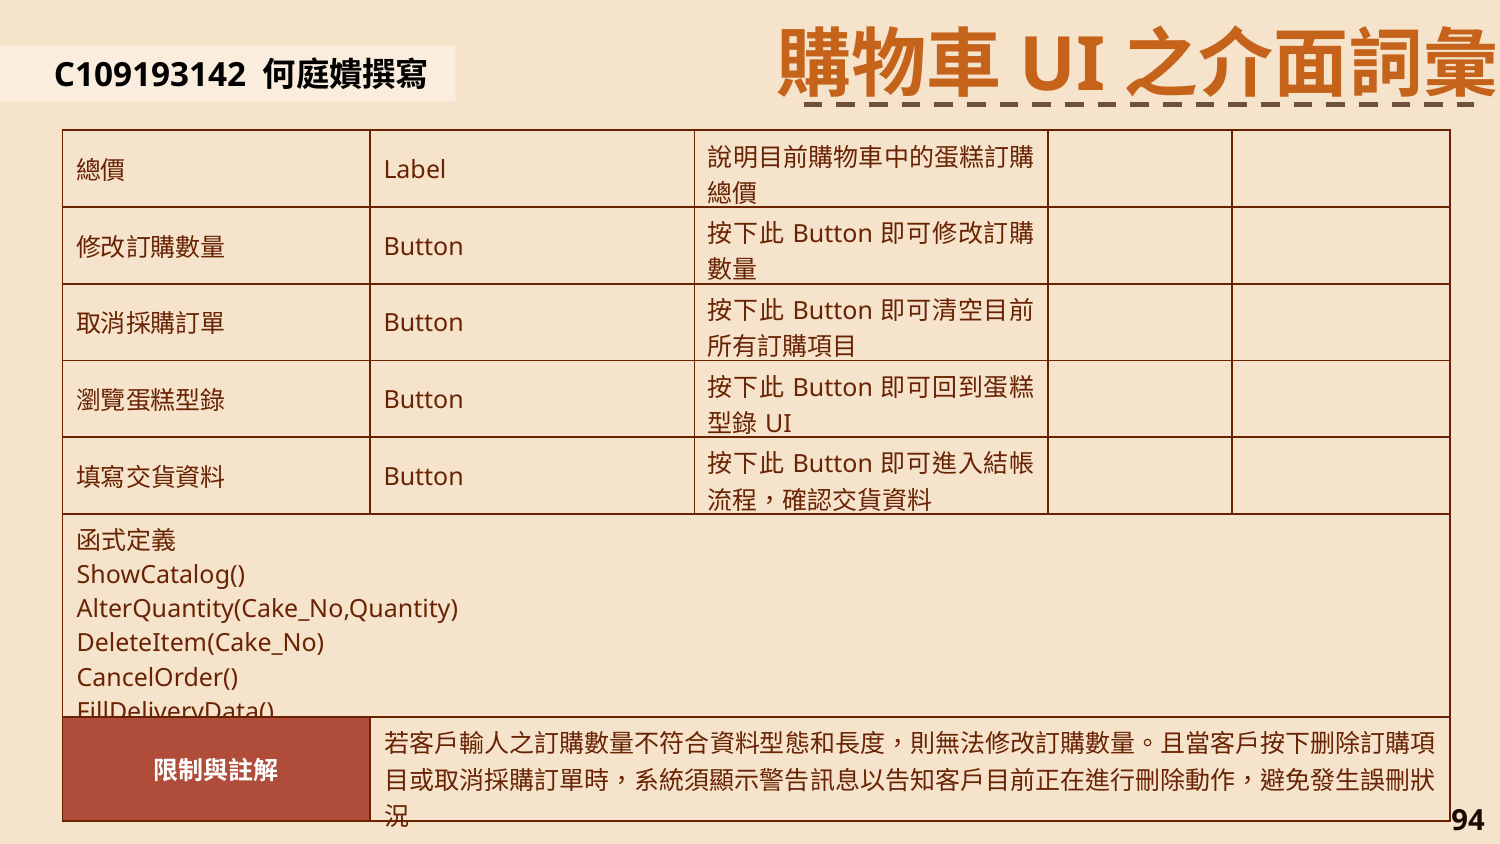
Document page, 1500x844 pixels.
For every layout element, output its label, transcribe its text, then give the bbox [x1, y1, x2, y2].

table_header [1233, 131, 1449, 206]
table_cell [1233, 438, 1449, 513]
table_cell [1049, 208, 1231, 283]
table_cell [1233, 361, 1449, 436]
table_cell 按下此Button即可進入結帳流程，確認交貨資料 [695, 438, 1047, 513]
table_header Label [371, 131, 694, 206]
table_cell Button [371, 285, 694, 360]
table_cell [1233, 208, 1449, 283]
table_cell Button [371, 438, 694, 513]
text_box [0, 45, 456, 102]
table_header 說明目前購物車中的蛋糕訂購總價 [695, 131, 1047, 206]
table_cell 取消採購訂單 [63, 285, 369, 360]
table_cell 函式定義 ShowCatalog() AlterQuantity(Cake_No,Quantity) DeleteItem(Cake_No) CancelOrder() FillDeliveryData() [63, 515, 1449, 716]
table_cell 填寫交貨資料 [63, 438, 369, 513]
table_cell [1049, 285, 1231, 360]
table_cell 按下此Button即可修改訂購數量 [695, 208, 1047, 283]
table_cell [1233, 285, 1449, 360]
table_cell 若客戶輸人之訂購數量不符合資料型態和長度，則無法修改訂購數量。且當客戶按下删除訂購項目或取消採購訂單時，系統須顯示警告訊息以告知客戶目前正在進行刪除動作，避免發生誤刪狀況 [371, 718, 1449, 820]
table_header [1049, 131, 1231, 206]
table_cell 限制與註解 [63, 718, 369, 820]
table_cell Button [371, 361, 694, 436]
table_cell 瀏覽蛋糕型錄 [63, 361, 369, 436]
table_cell [1049, 438, 1231, 513]
table_cell 按下此Button即可清空目前所有訂購項目 [695, 285, 1047, 360]
table_cell Button [371, 208, 694, 283]
table_cell 按下此Button即可回到蛋糕型錄UI [695, 361, 1047, 436]
table_cell [1049, 361, 1231, 436]
slide_number 94 [1162, 798, 1500, 844]
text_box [694, 0, 1500, 112]
table_header 總價 [63, 131, 369, 206]
table_cell 修改訂購數量 [63, 208, 369, 283]
